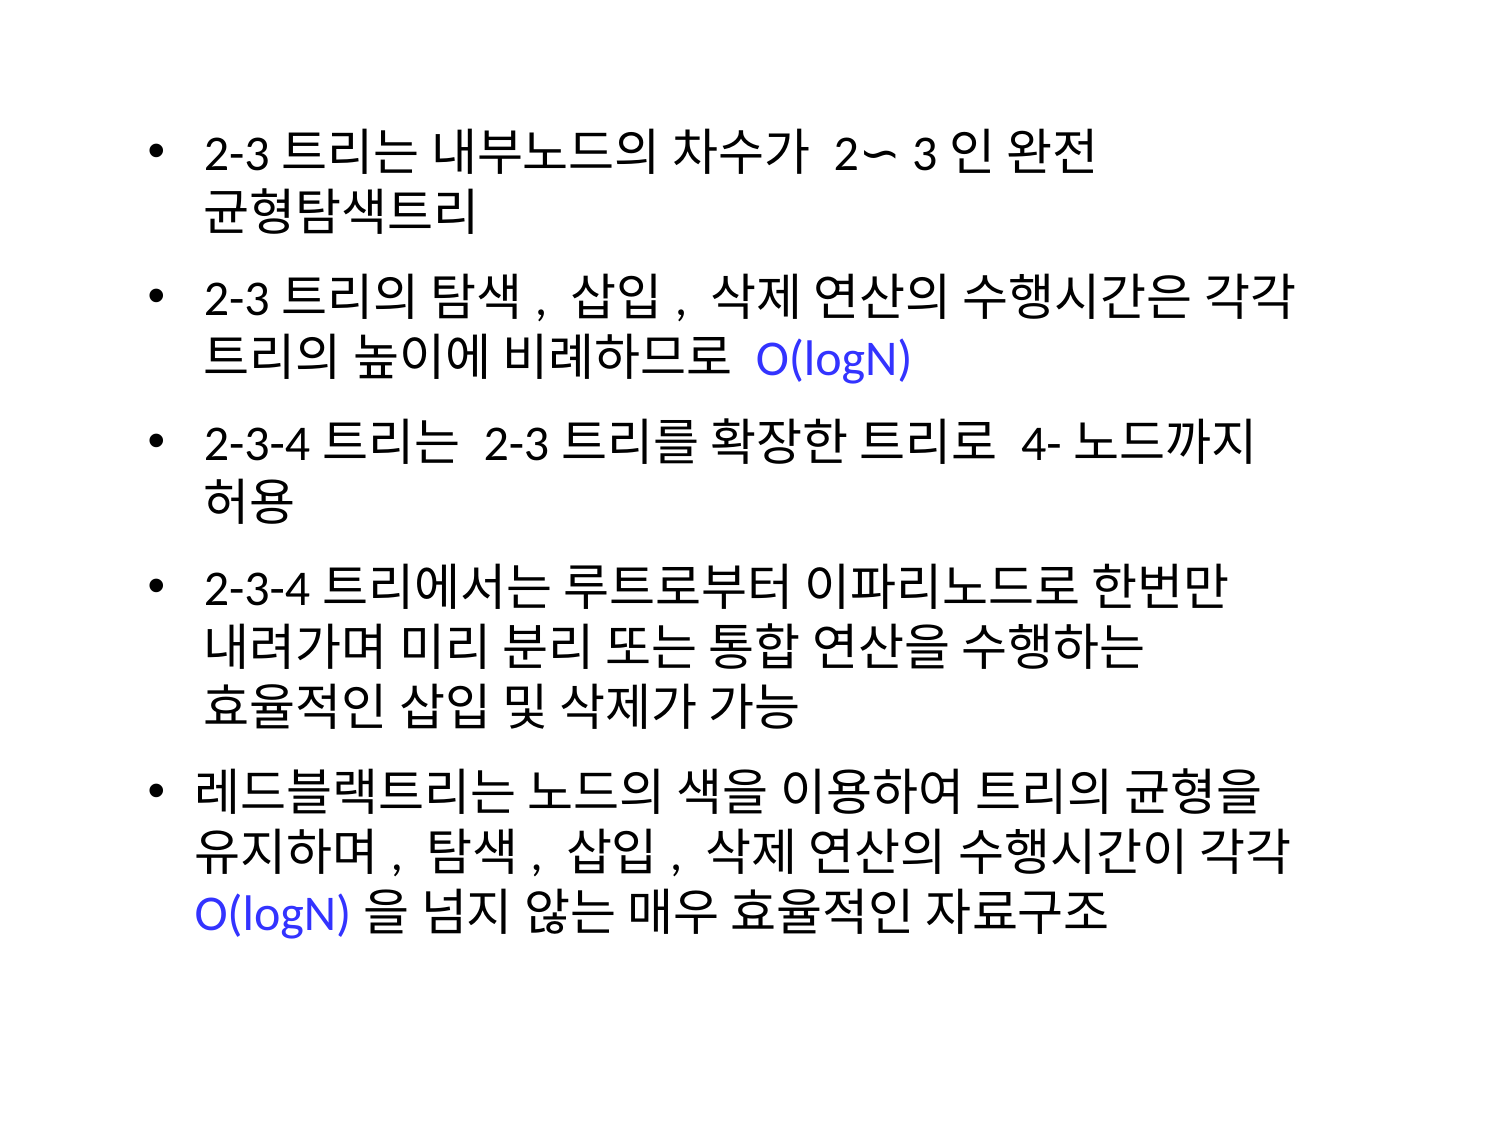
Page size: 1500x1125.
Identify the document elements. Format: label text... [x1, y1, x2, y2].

text_box 2-3트리는 내부노드의 차수가 2∽ 3인 완전 균형탐색트리 2-3트리의 탐색, 삽입, 삭제 연산의 수행시간은 각각 트리의 높이에 비례하므로 O(logN) 2-3-4트리는 2-3트리를 확장한 트리로 4-노드까지 허용 2-3-4트리에서는 루트로부터 이파리노드로 한번만 내려가며 미리 분리 또는 통합 연산을 수행하는 효율적인 삽입 및 삭제가 가능 레드블랙트리는 노드의 색을 이용하여 트리의 균형을 유지하며, 탐색, 삽입, 삭제 연산의 수행시간이 각각 O(logN)을 넘지 않는 매우 효율적인 자료구조 [132, 113, 1337, 948]
